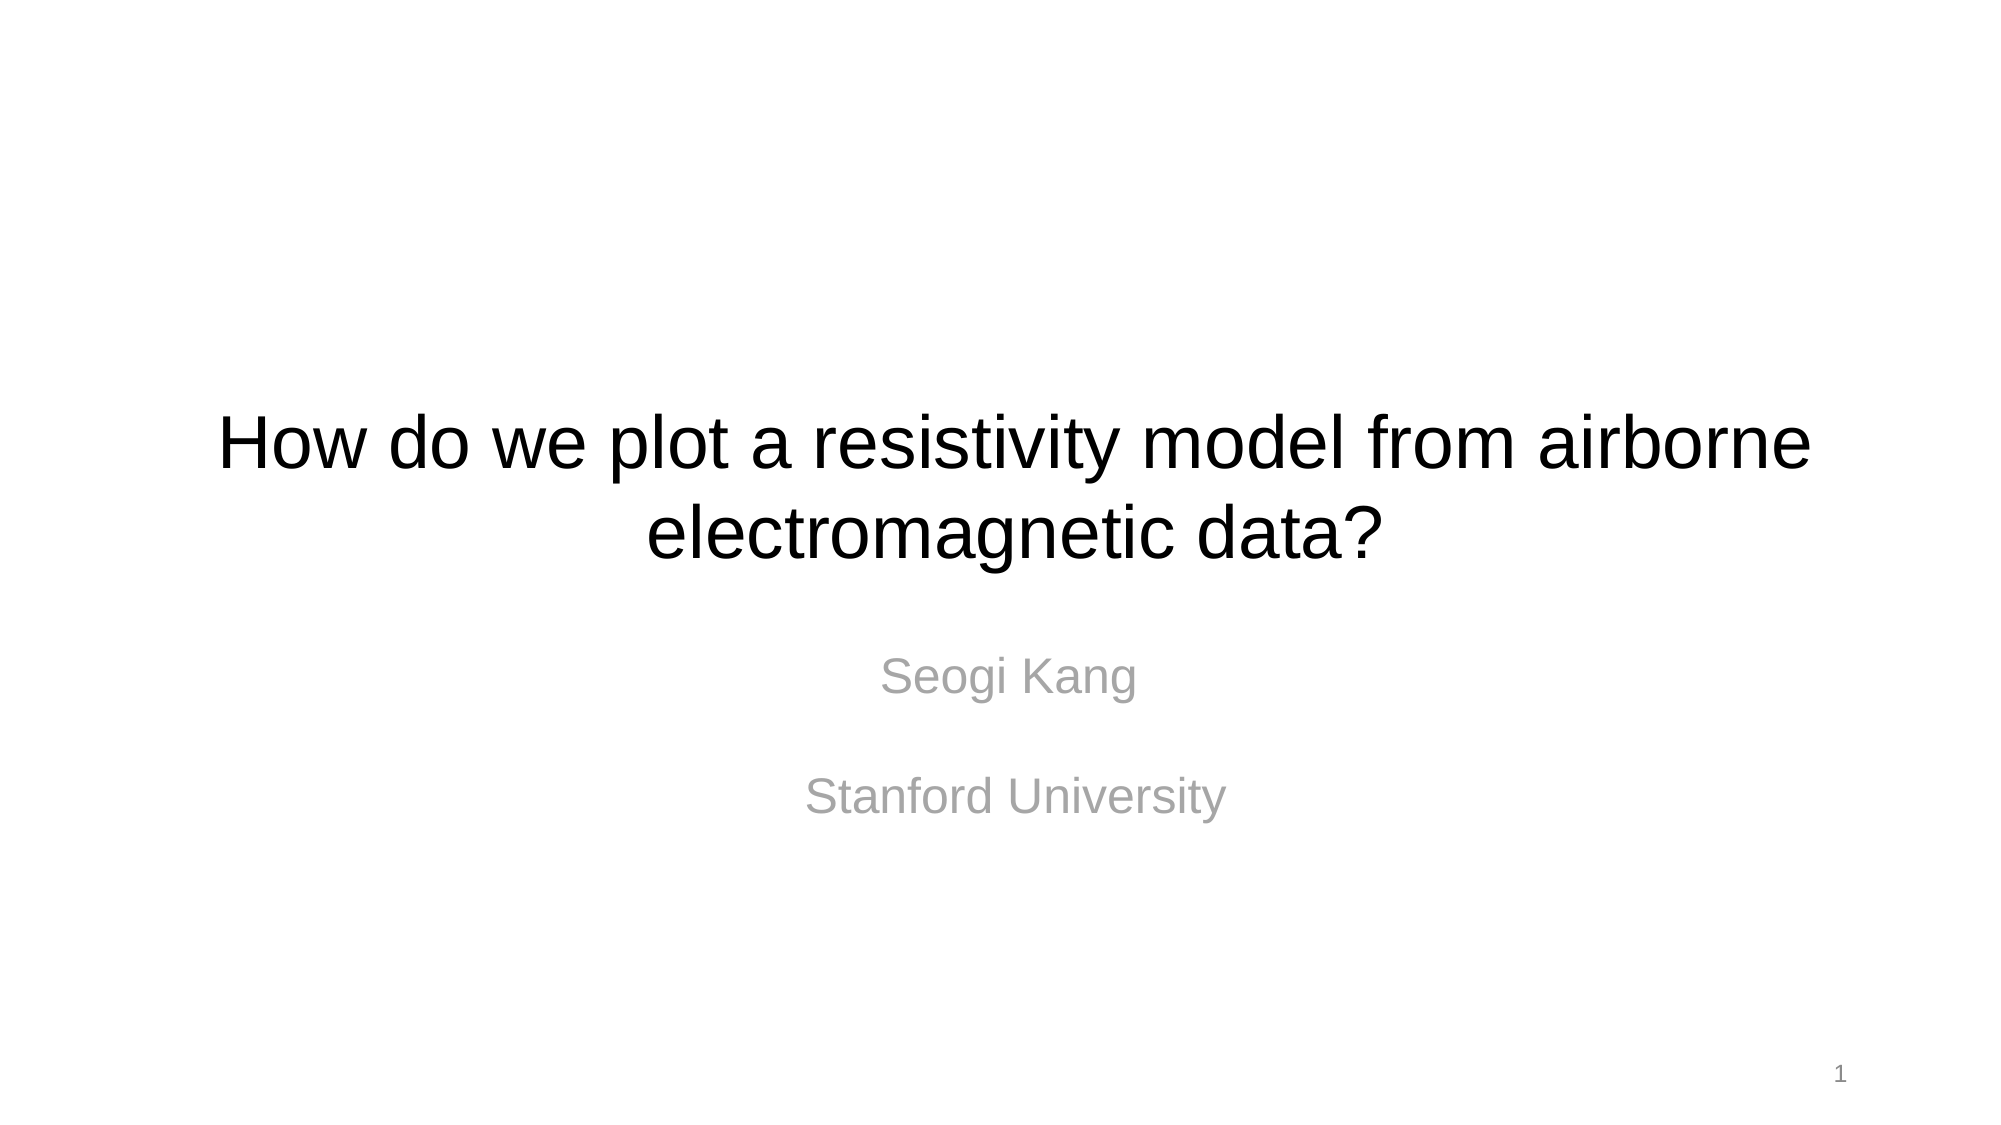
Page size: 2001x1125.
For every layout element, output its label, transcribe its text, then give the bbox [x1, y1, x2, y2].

slide_number 1 [1412, 1042, 1863, 1103]
text_box How do we plot a resistivity model from airborne electromagnetic data? Seogi Kang Stanford University [111, 386, 1920, 832]
